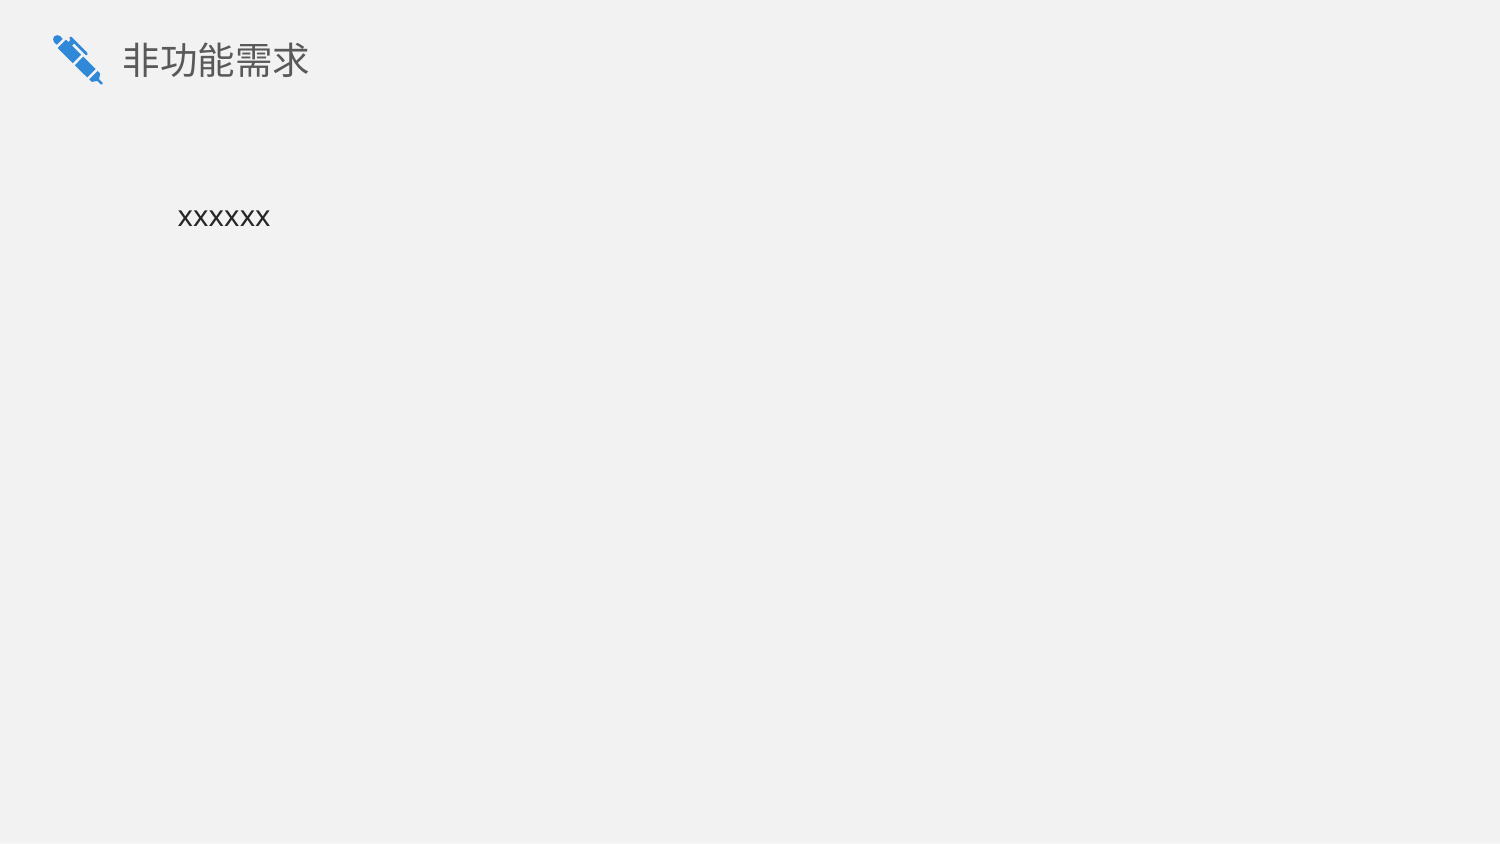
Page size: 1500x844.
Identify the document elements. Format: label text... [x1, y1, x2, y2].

text_box xxxxxx [177, 197, 1323, 233]
text_box 非功能需求 [122, 28, 1152, 91]
